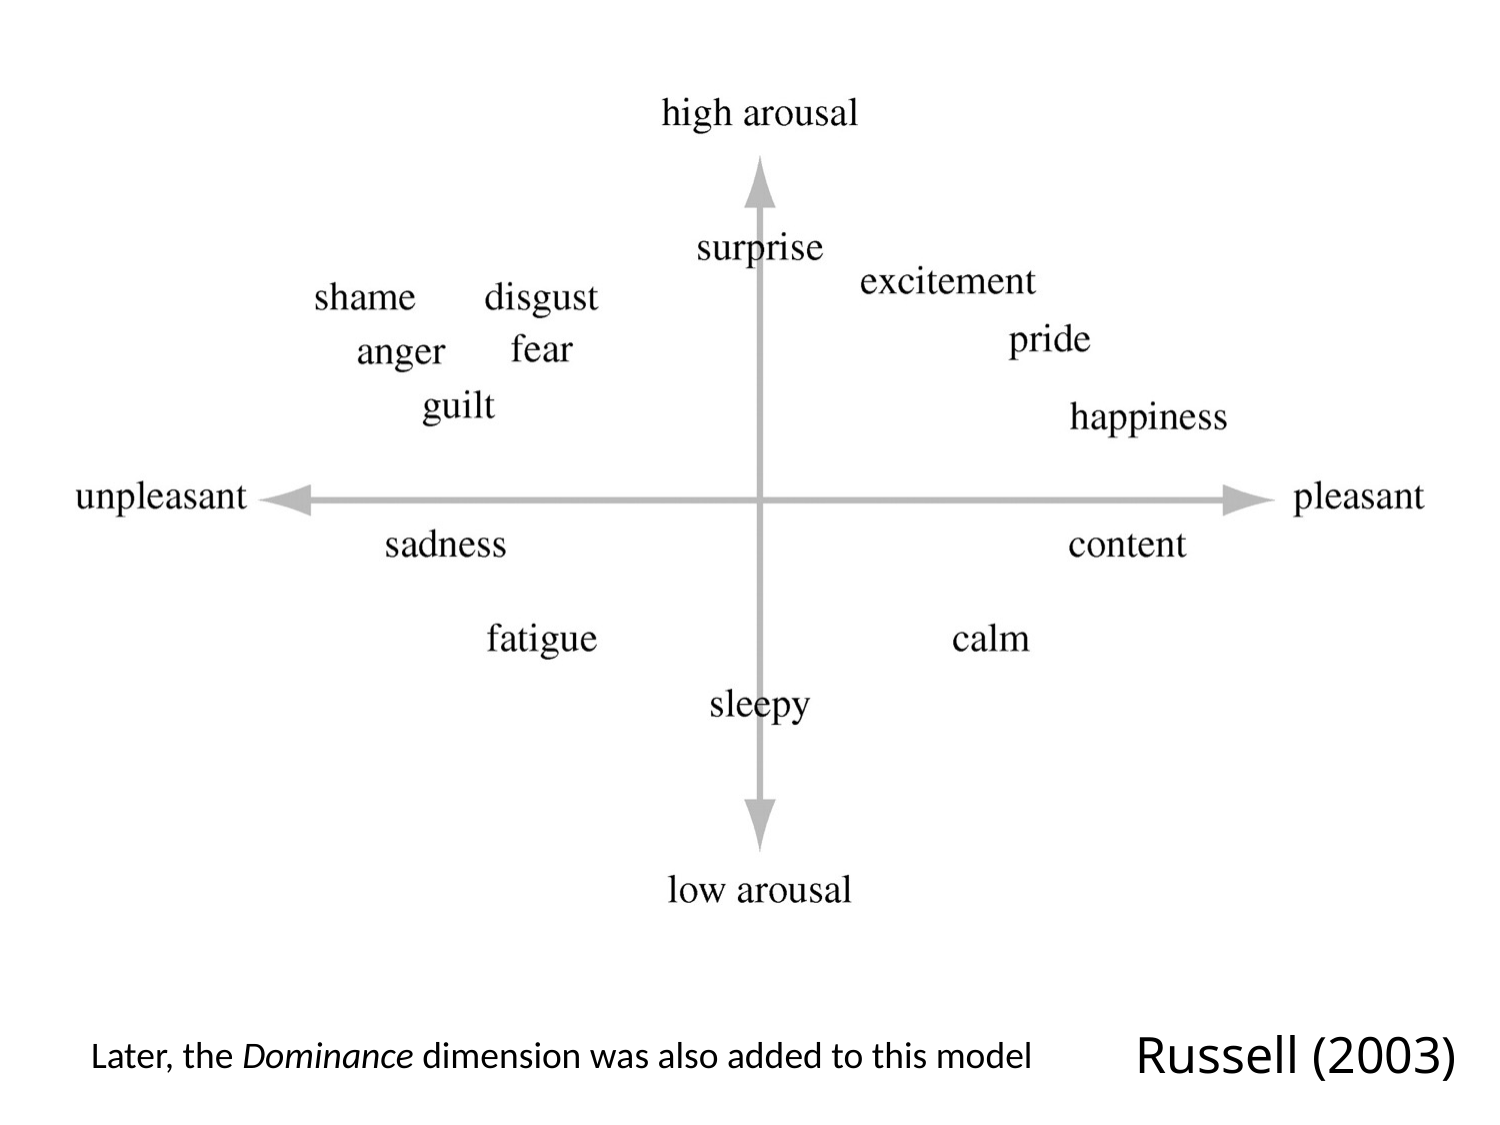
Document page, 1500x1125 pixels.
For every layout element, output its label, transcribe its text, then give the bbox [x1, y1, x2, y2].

list Russell (2003) [60, 1017, 1463, 1098]
picture [74, 89, 1426, 911]
text_box Later, the Dominance dimension was also added to this model [76, 1023, 1049, 1084]
